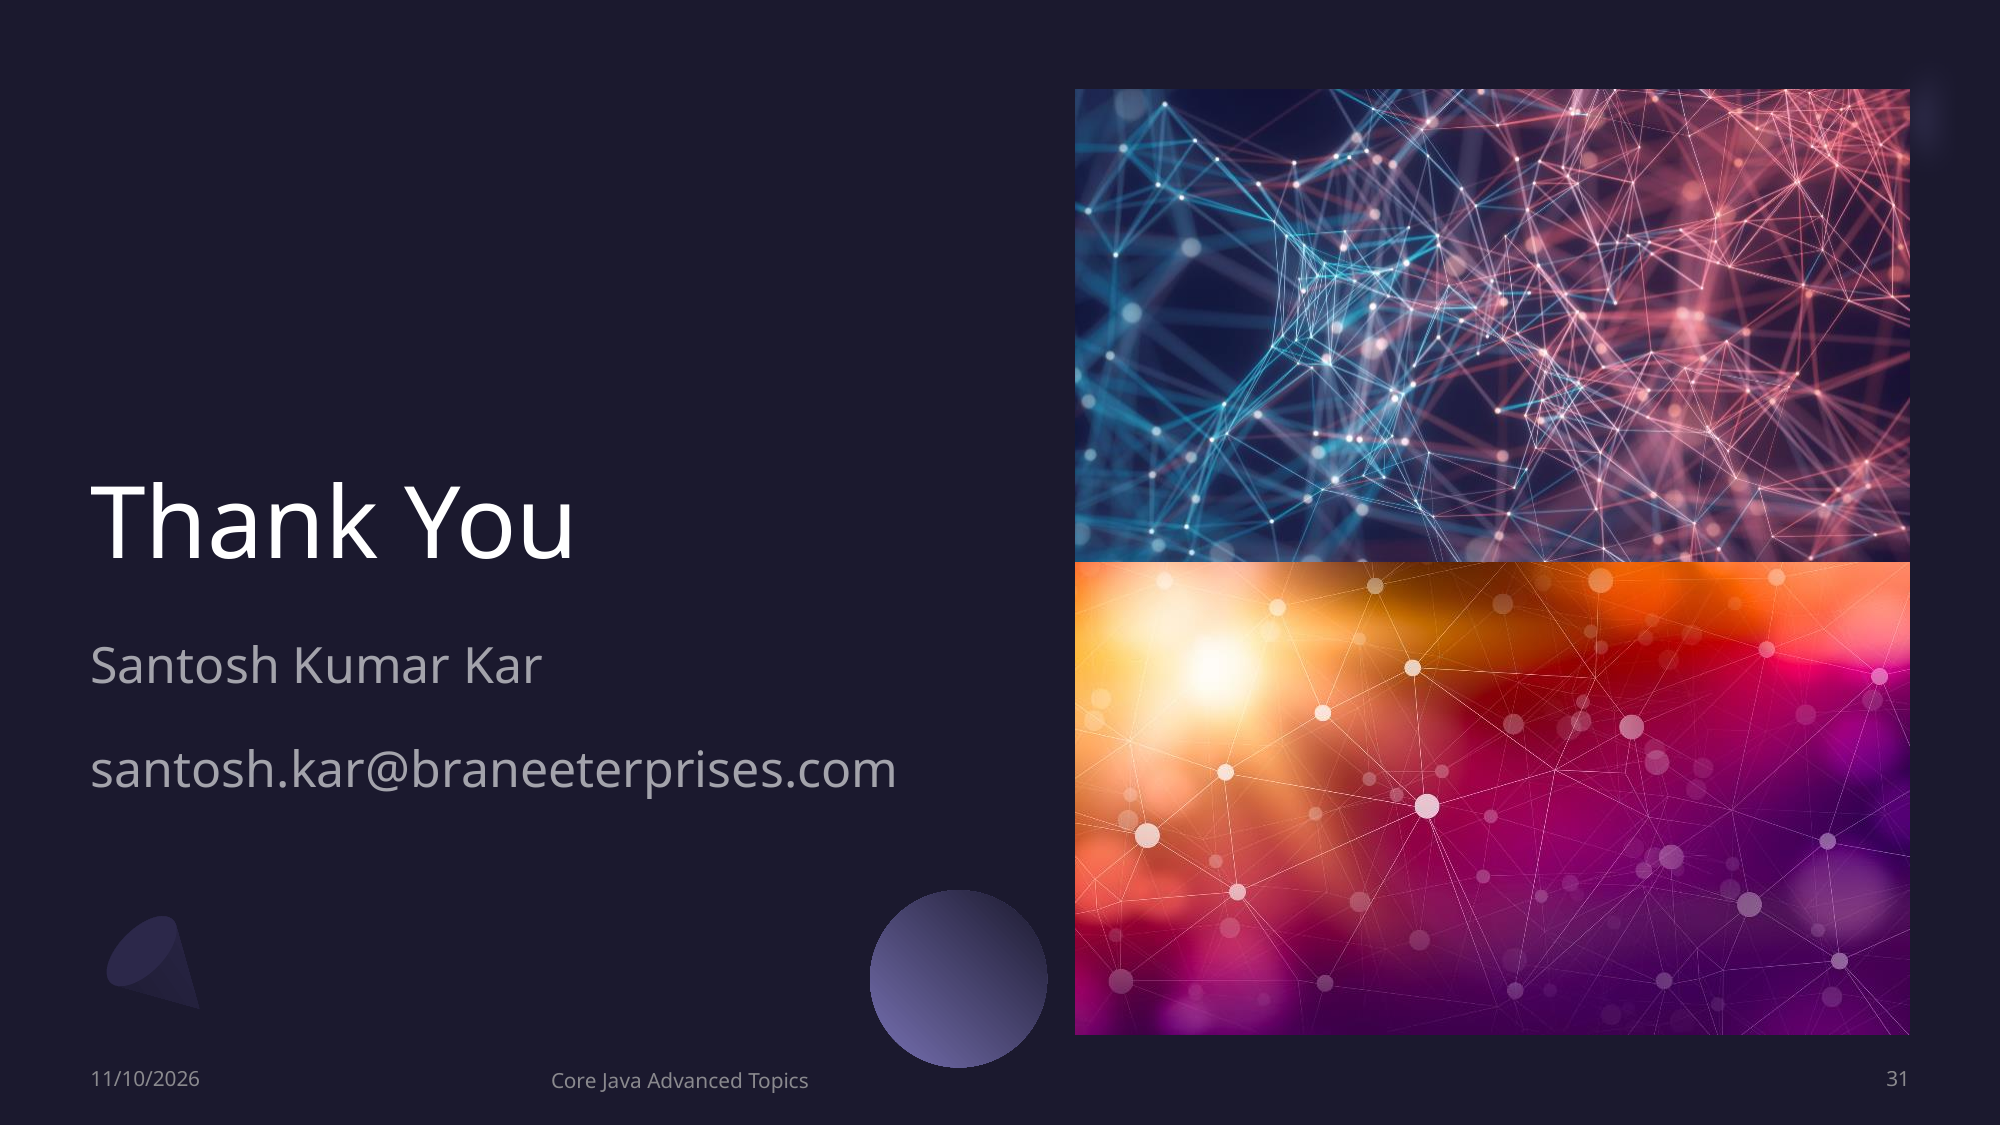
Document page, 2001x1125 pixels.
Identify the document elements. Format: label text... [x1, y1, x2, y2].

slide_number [90, 1067, 522, 1093]
subtitle Santosh Kumar Kar santosh.kar@braneeterprises.com [90, 627, 983, 1000]
title Thank You [90, 90, 983, 580]
footer Core Java Advanced Topics [551, 1067, 1598, 1093]
picture [1075, 89, 1910, 1035]
slide_number 31 [1632, 1067, 1910, 1093]
